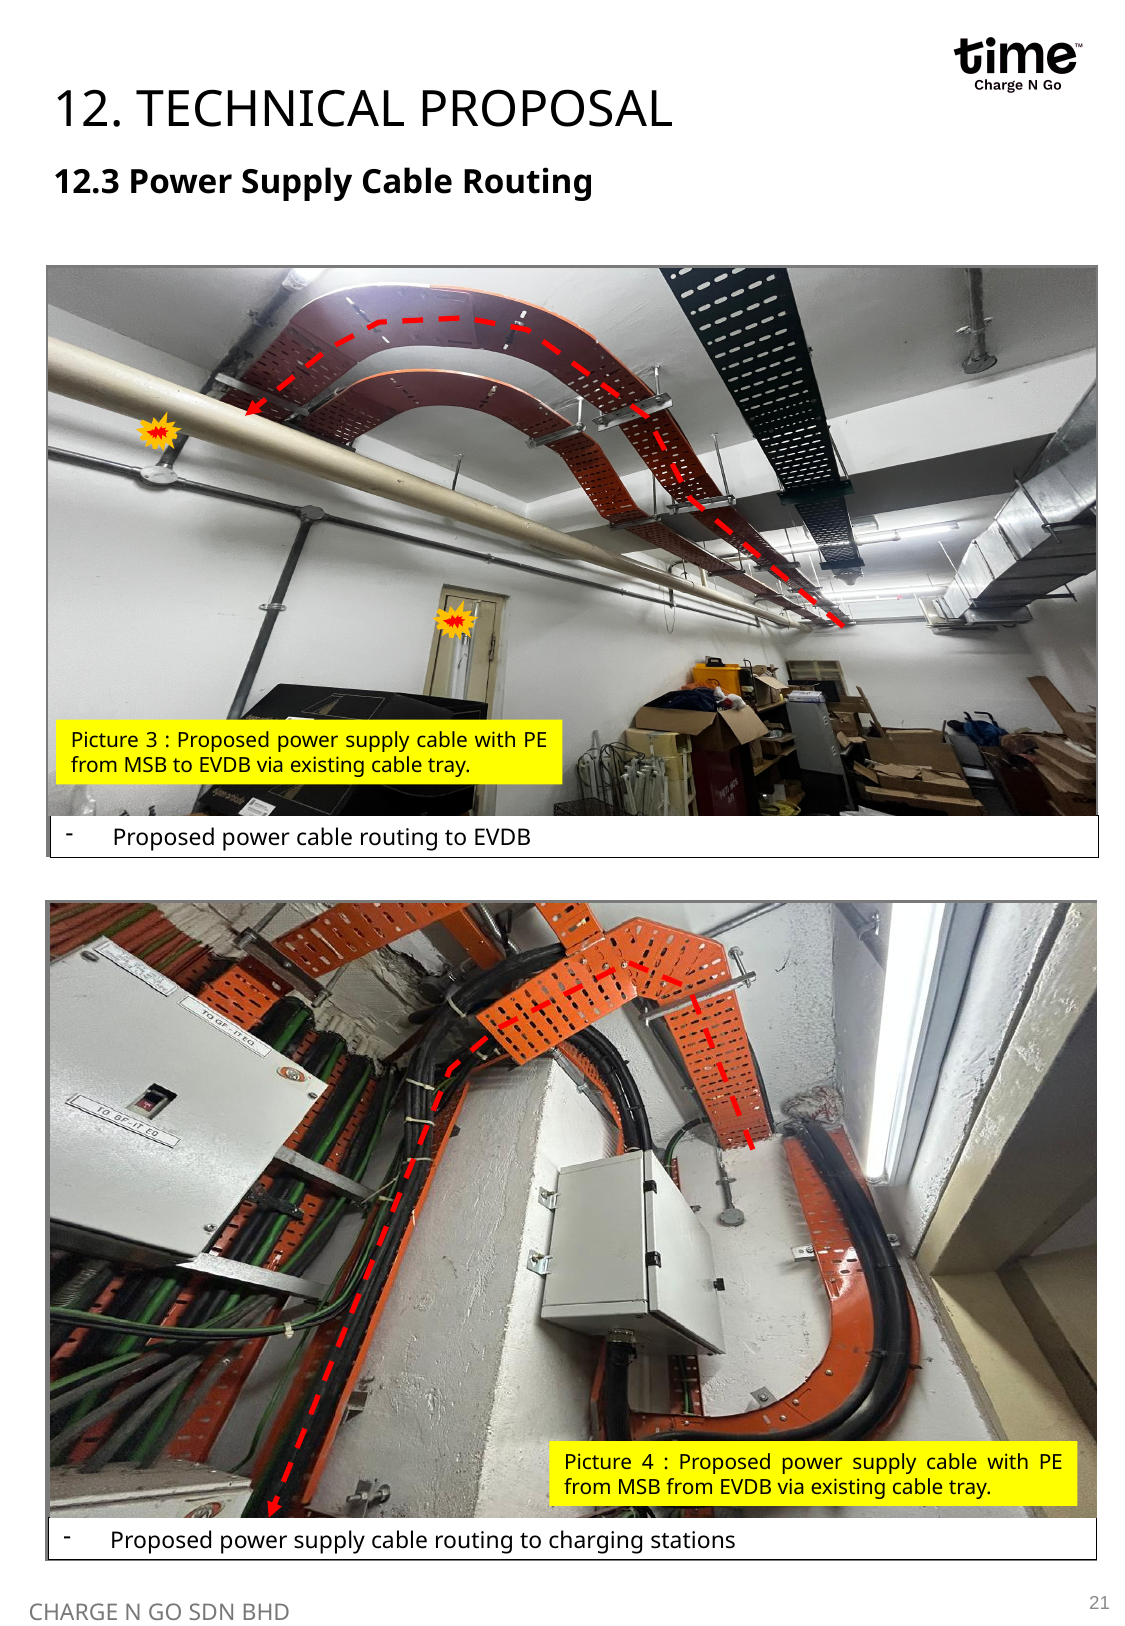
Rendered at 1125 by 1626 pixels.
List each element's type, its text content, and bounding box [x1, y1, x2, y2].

text_box [45, 900, 1097, 908]
text_box [46, 265, 1098, 270]
picture [48, 268, 1096, 816]
text_box [45, 1520, 1097, 1561]
text_box 12.3 Power Supply Cable Routing [38, 152, 616, 208]
title 12. TECHNICAL PROPOSAL [38, 47, 950, 174]
picture [50, 903, 1097, 1518]
text_box Proposed power cable routing to EVDB [50, 820, 1099, 858]
text_box Proposed power supply cable routing to charging stations [48, 1524, 1097, 1560]
text_box [46, 822, 50, 857]
picture [910, 0, 1125, 130]
slide_number 21 [1015, 1579, 1125, 1625]
footer CHARGE N GO SDN BHD [0, 1597, 320, 1625]
